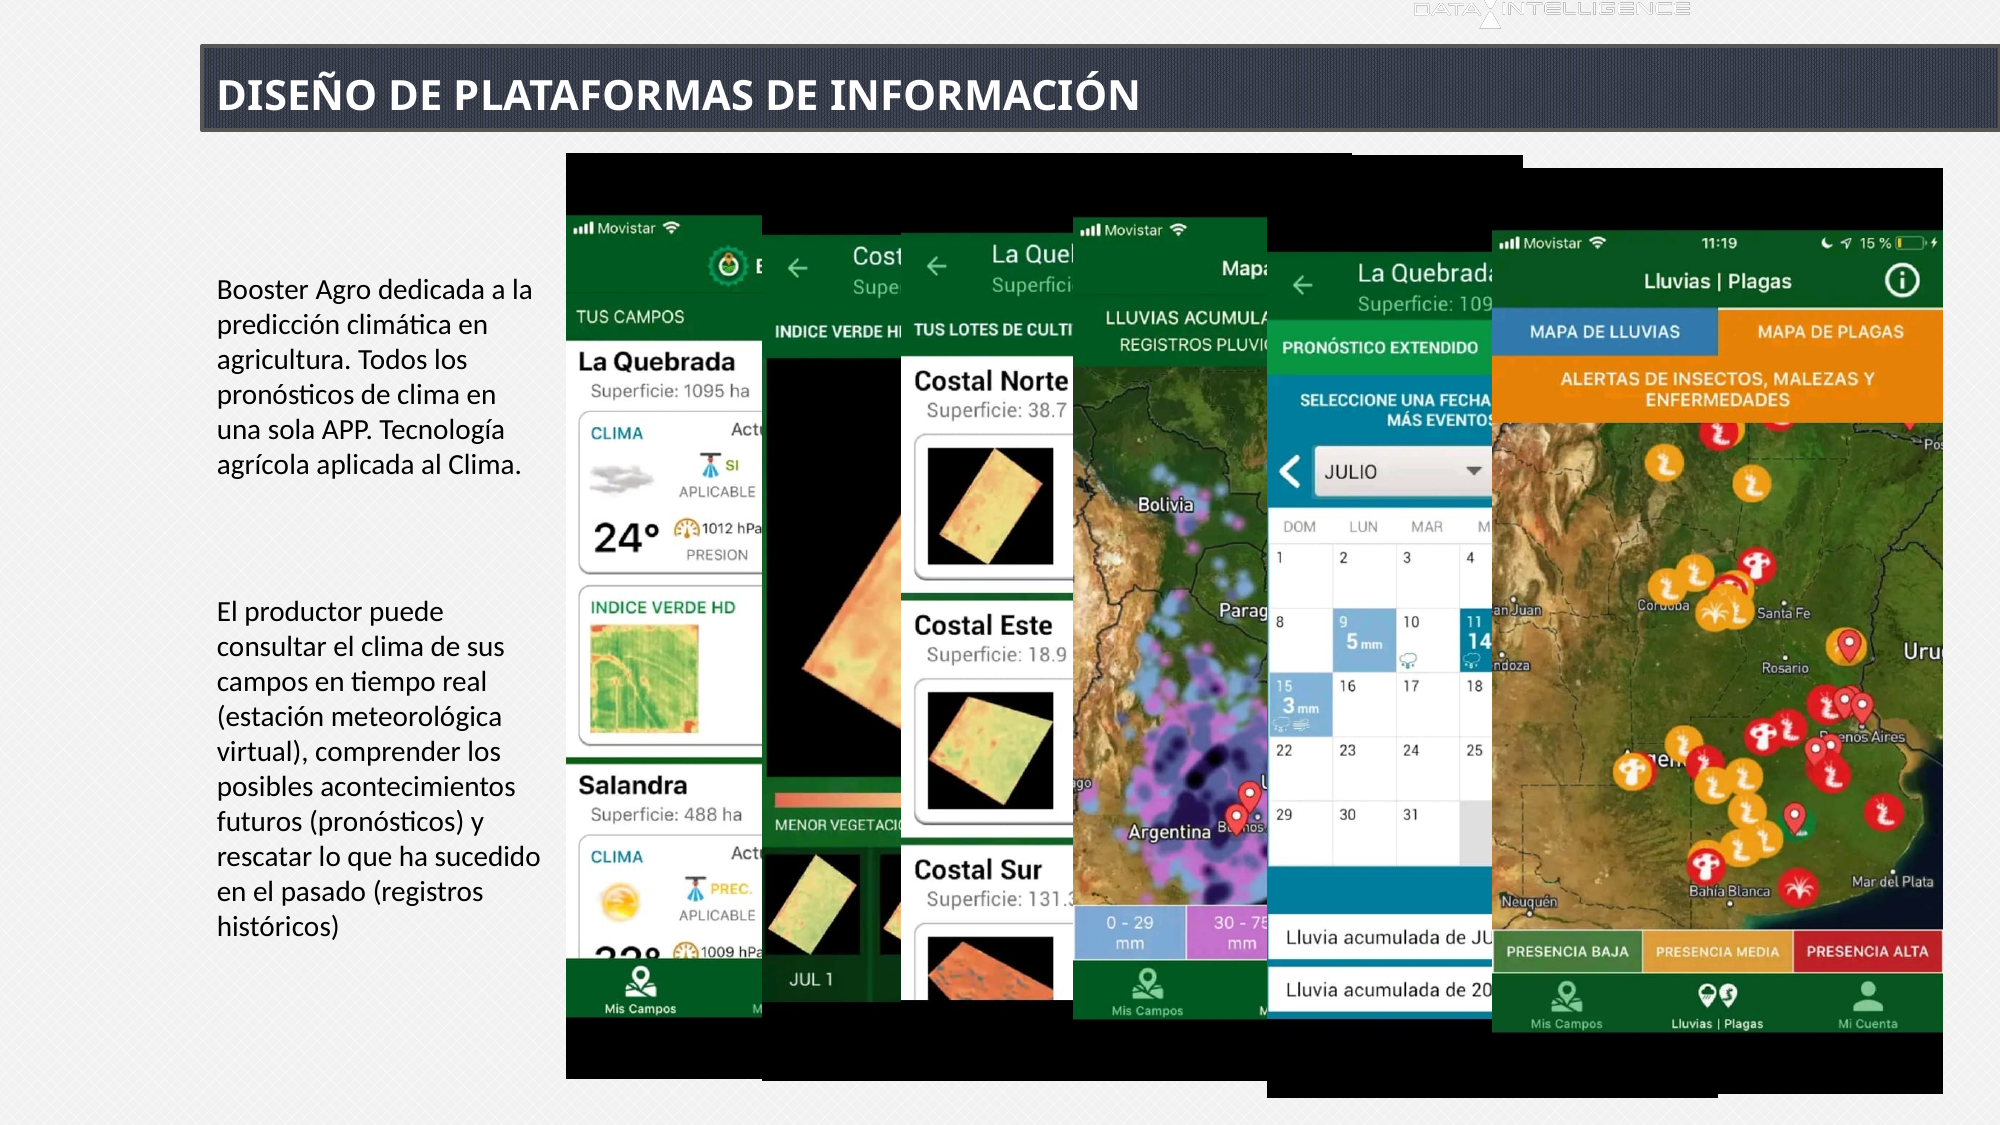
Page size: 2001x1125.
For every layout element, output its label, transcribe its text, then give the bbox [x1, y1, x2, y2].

text_box [202, 46, 1396, 50]
text_box El productor puede consultar el clima de sus campos en tiempo real (estación meteorológica virtual), comprender los posibles acontecimientos futuros (pronósticos) y rescatar lo que ha sucedido en el pasado (registros históricos) [202, 585, 561, 950]
text_box [1604, 46, 2000, 131]
text_box Booster Agro dedicada a la predicción climática en agricultura. Todos los pronósticos de clima en una sola APP. Tecnología agrícola aplicada al Clima. [202, 263, 561, 488]
text_box DISEÑO DE PLATAFORMAS DE INFORMACIÓN [202, 50, 1604, 135]
picture [566, 153, 1943, 1099]
picture [1396, 0, 1708, 43]
